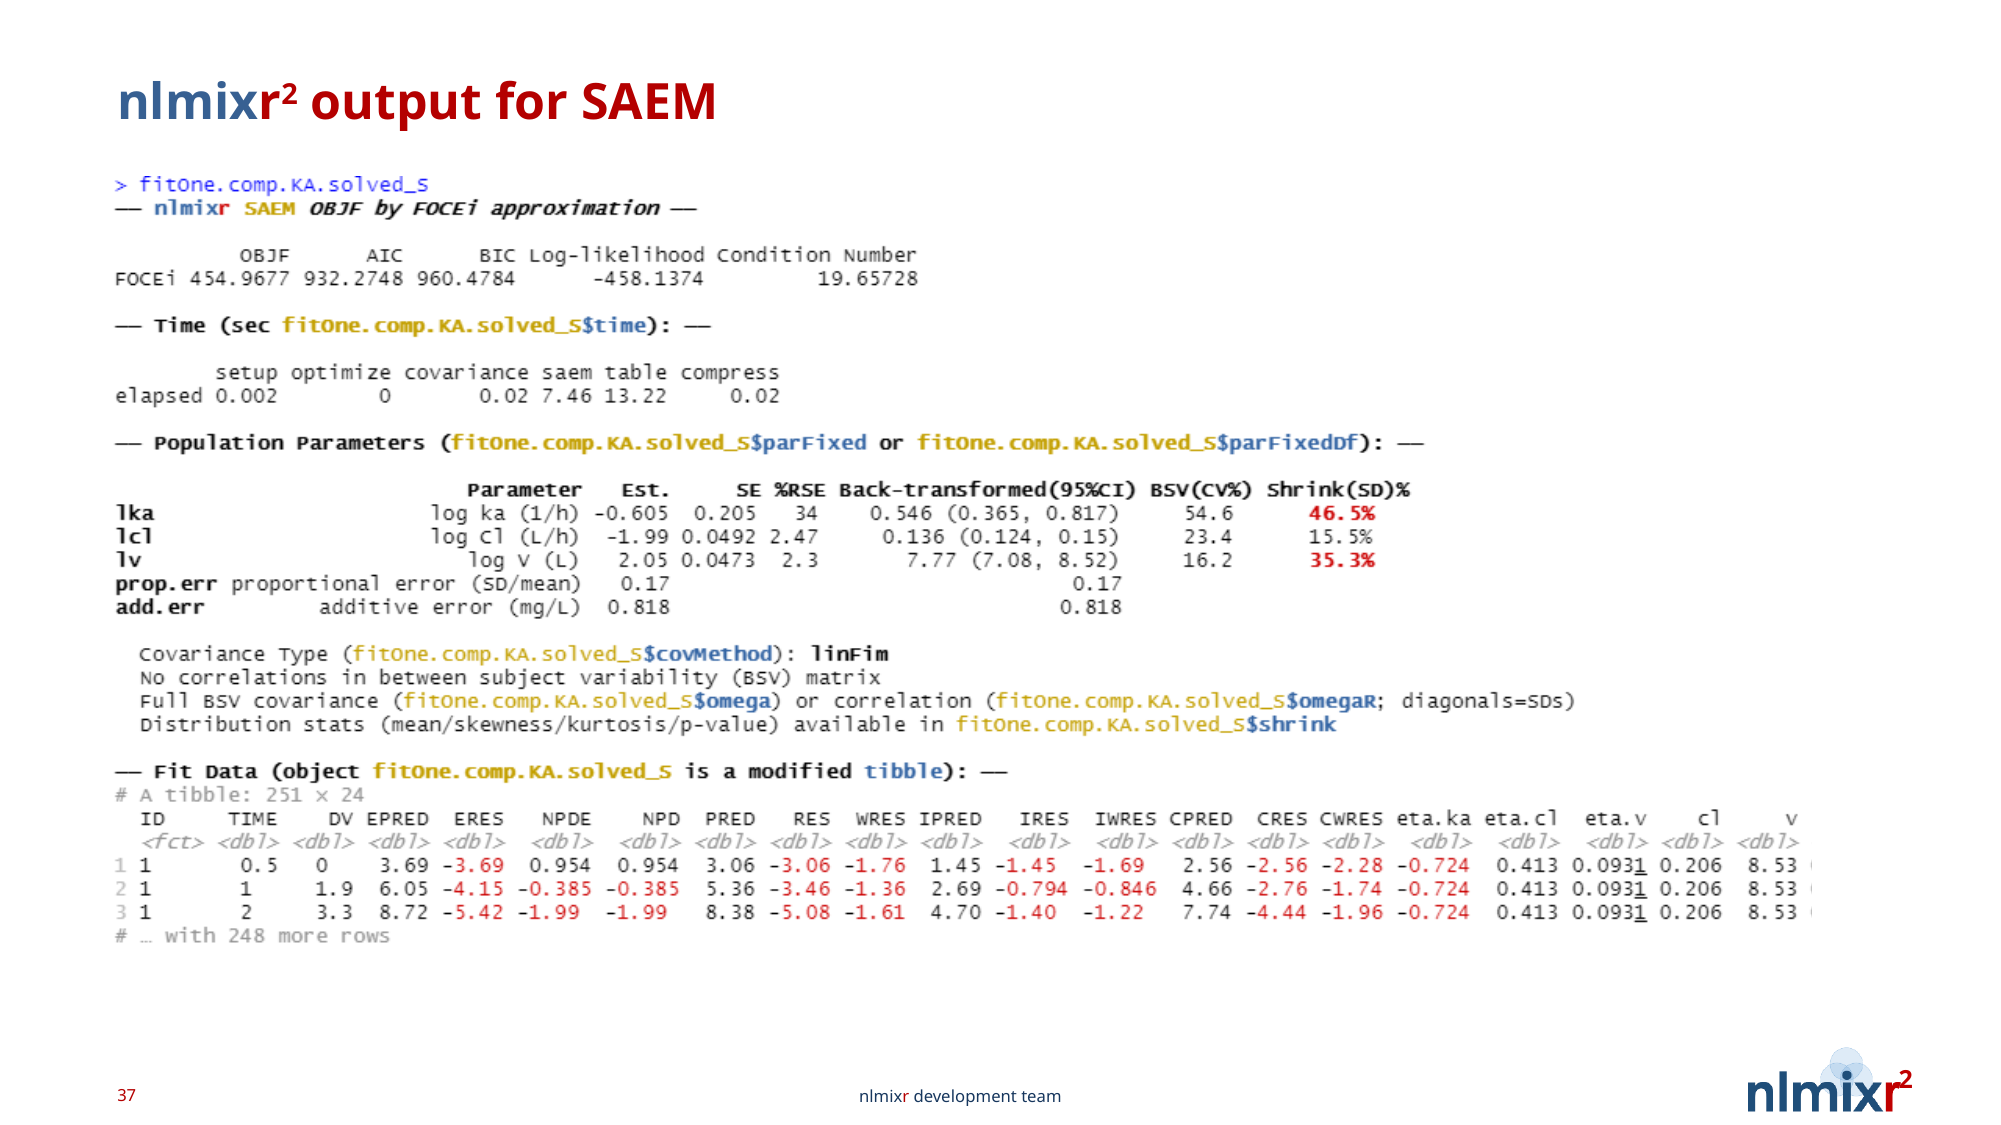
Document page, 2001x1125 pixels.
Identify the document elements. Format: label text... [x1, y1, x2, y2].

title nlmixr2 output for SAEM [102, 18, 1898, 181]
slide_number 37 [102, 1076, 276, 1115]
footer nlmixr development team [354, 1076, 1567, 1115]
picture [1738, 1036, 1910, 1123]
picture [109, 176, 1812, 949]
